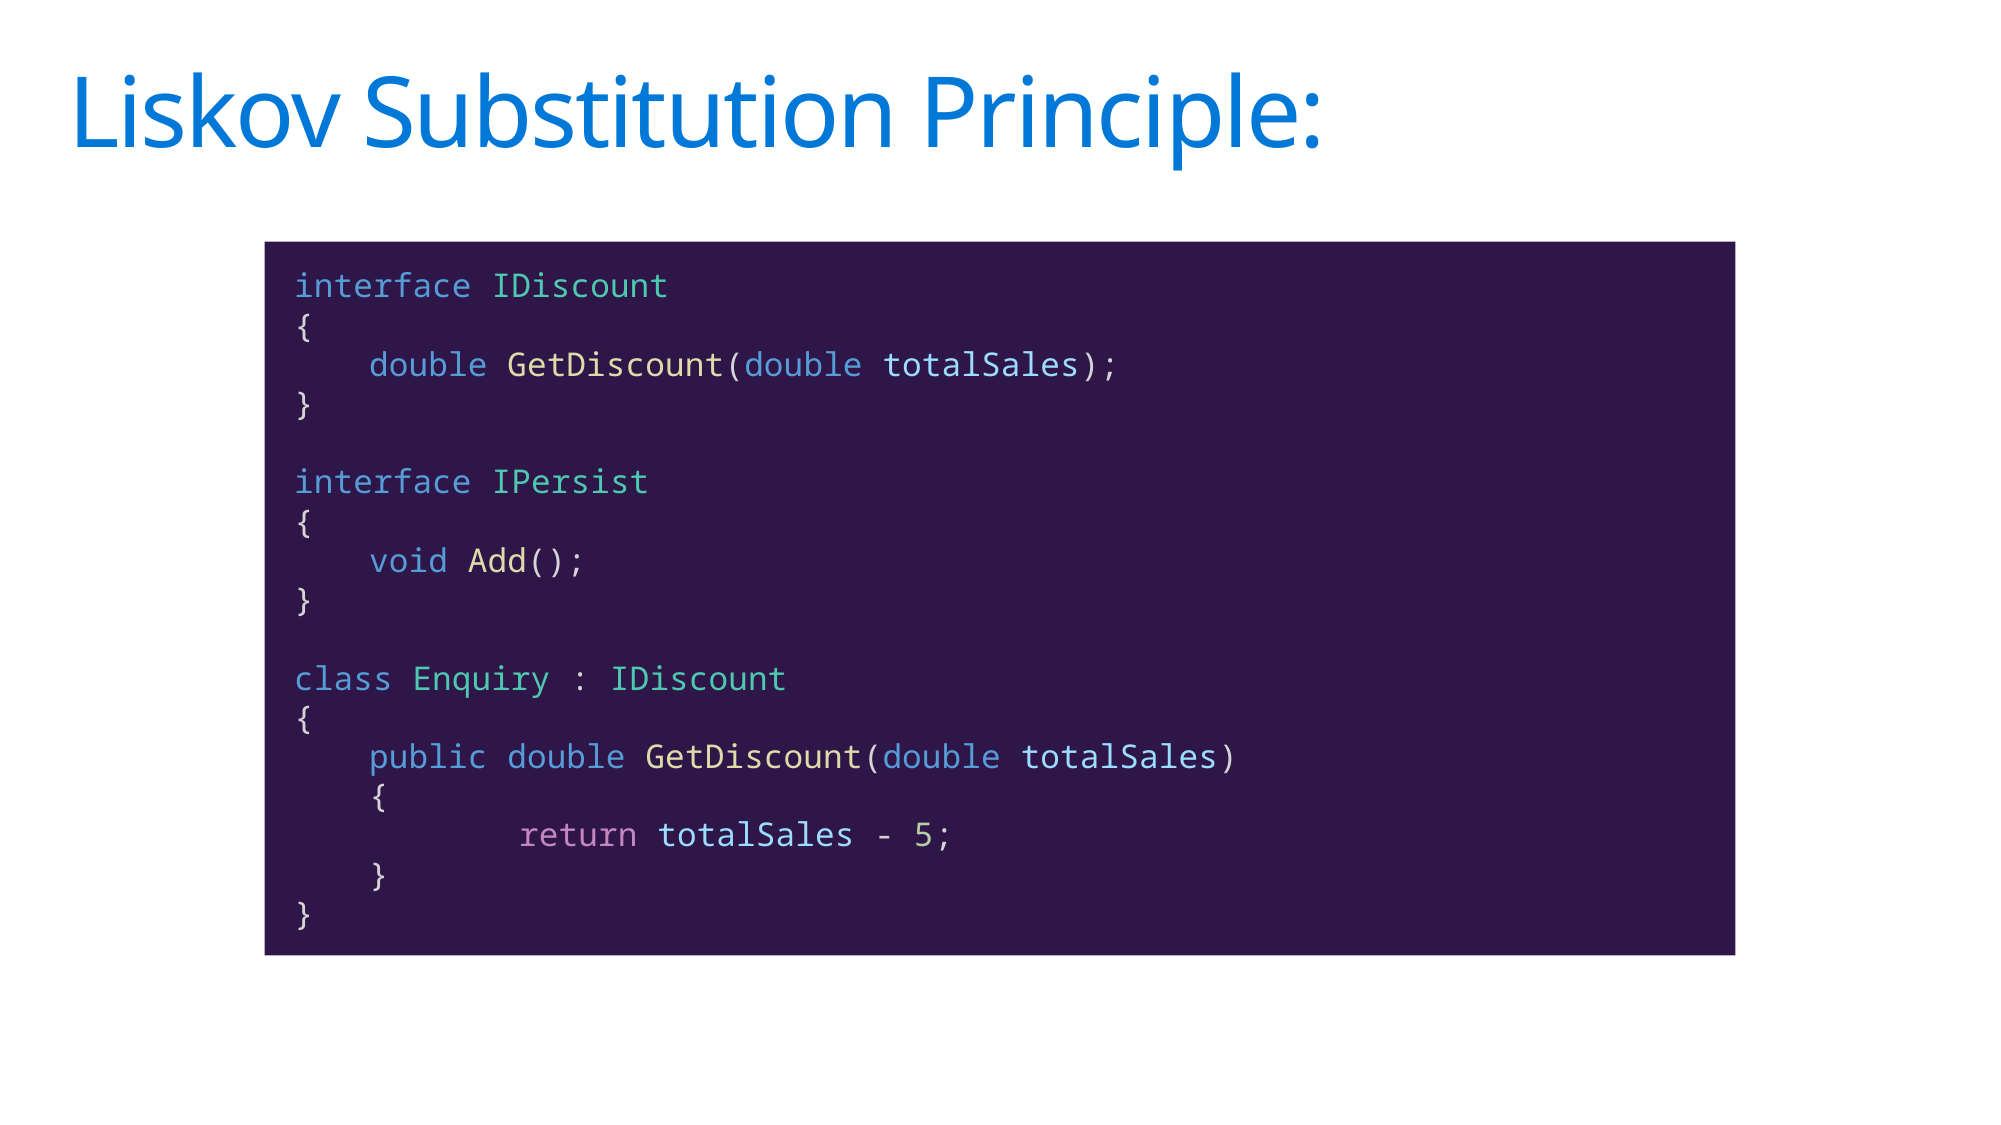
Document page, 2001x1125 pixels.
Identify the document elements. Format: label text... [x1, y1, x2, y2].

title Liskov Substitution Principle: [44, 47, 1957, 196]
text_box interface IDiscount { double GetDiscount(double totalSales); } interface IPersist { void Add(); } class Enquiry : IDiscount { public double GetDiscount(double totalSales) { return totalSales - 5; } } [264, 241, 1736, 956]
